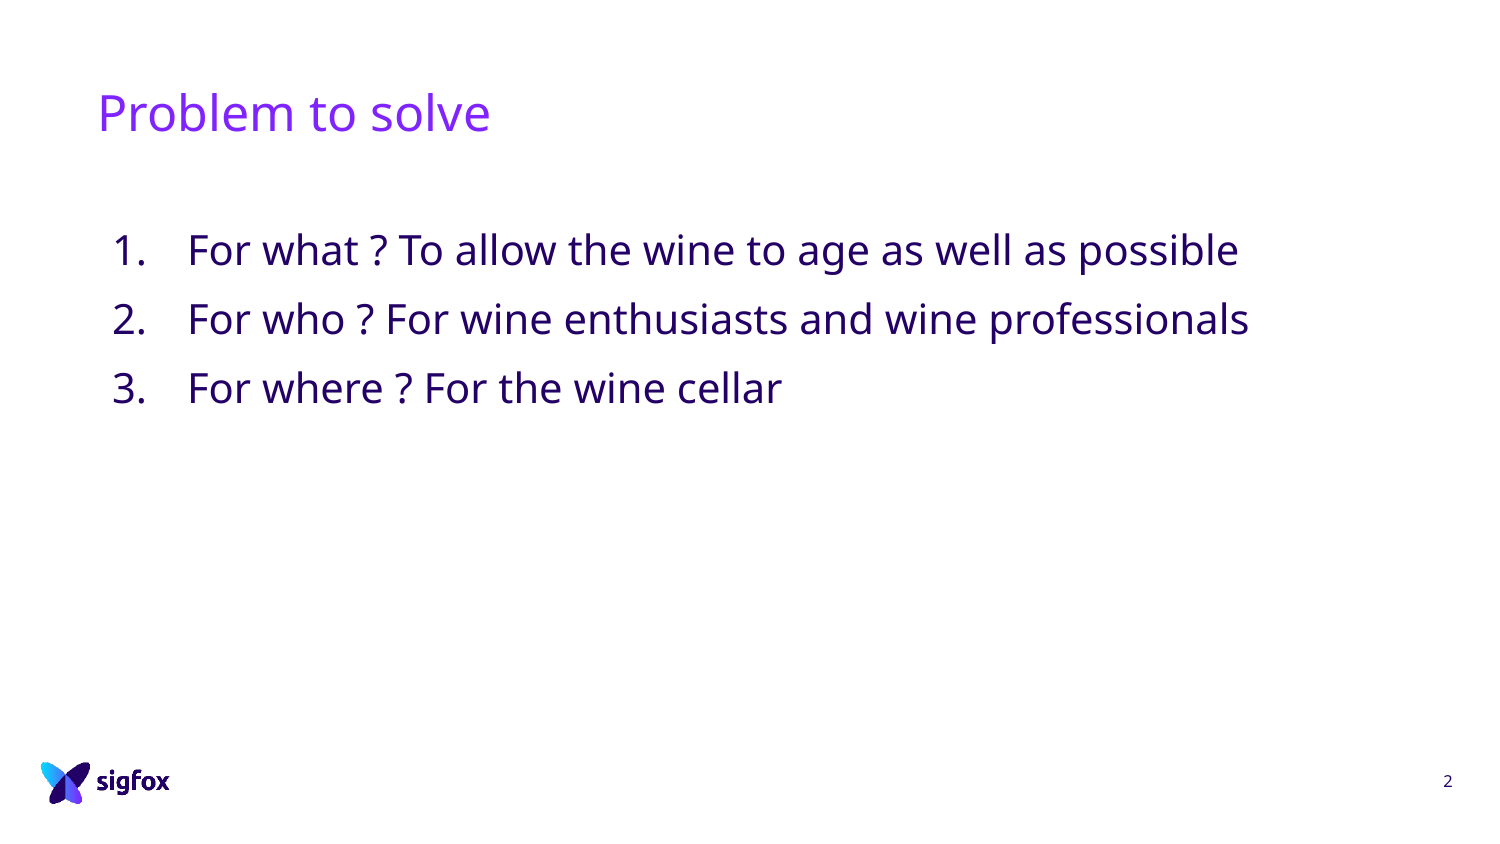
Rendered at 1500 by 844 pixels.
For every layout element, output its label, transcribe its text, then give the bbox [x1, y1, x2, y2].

title Problem to solve [97, 87, 1403, 204]
text_box [1017, 314, 1048, 363]
list For what ? To allow the wine to age as well as possible For who ? For wine enthusiasts and wine professionals For where ? For the wine cellar [97, 215, 1403, 714]
text_box [79, 50, 1386, 144]
picture [36, 760, 175, 805]
slide_number 2 [1413, 770, 1453, 791]
